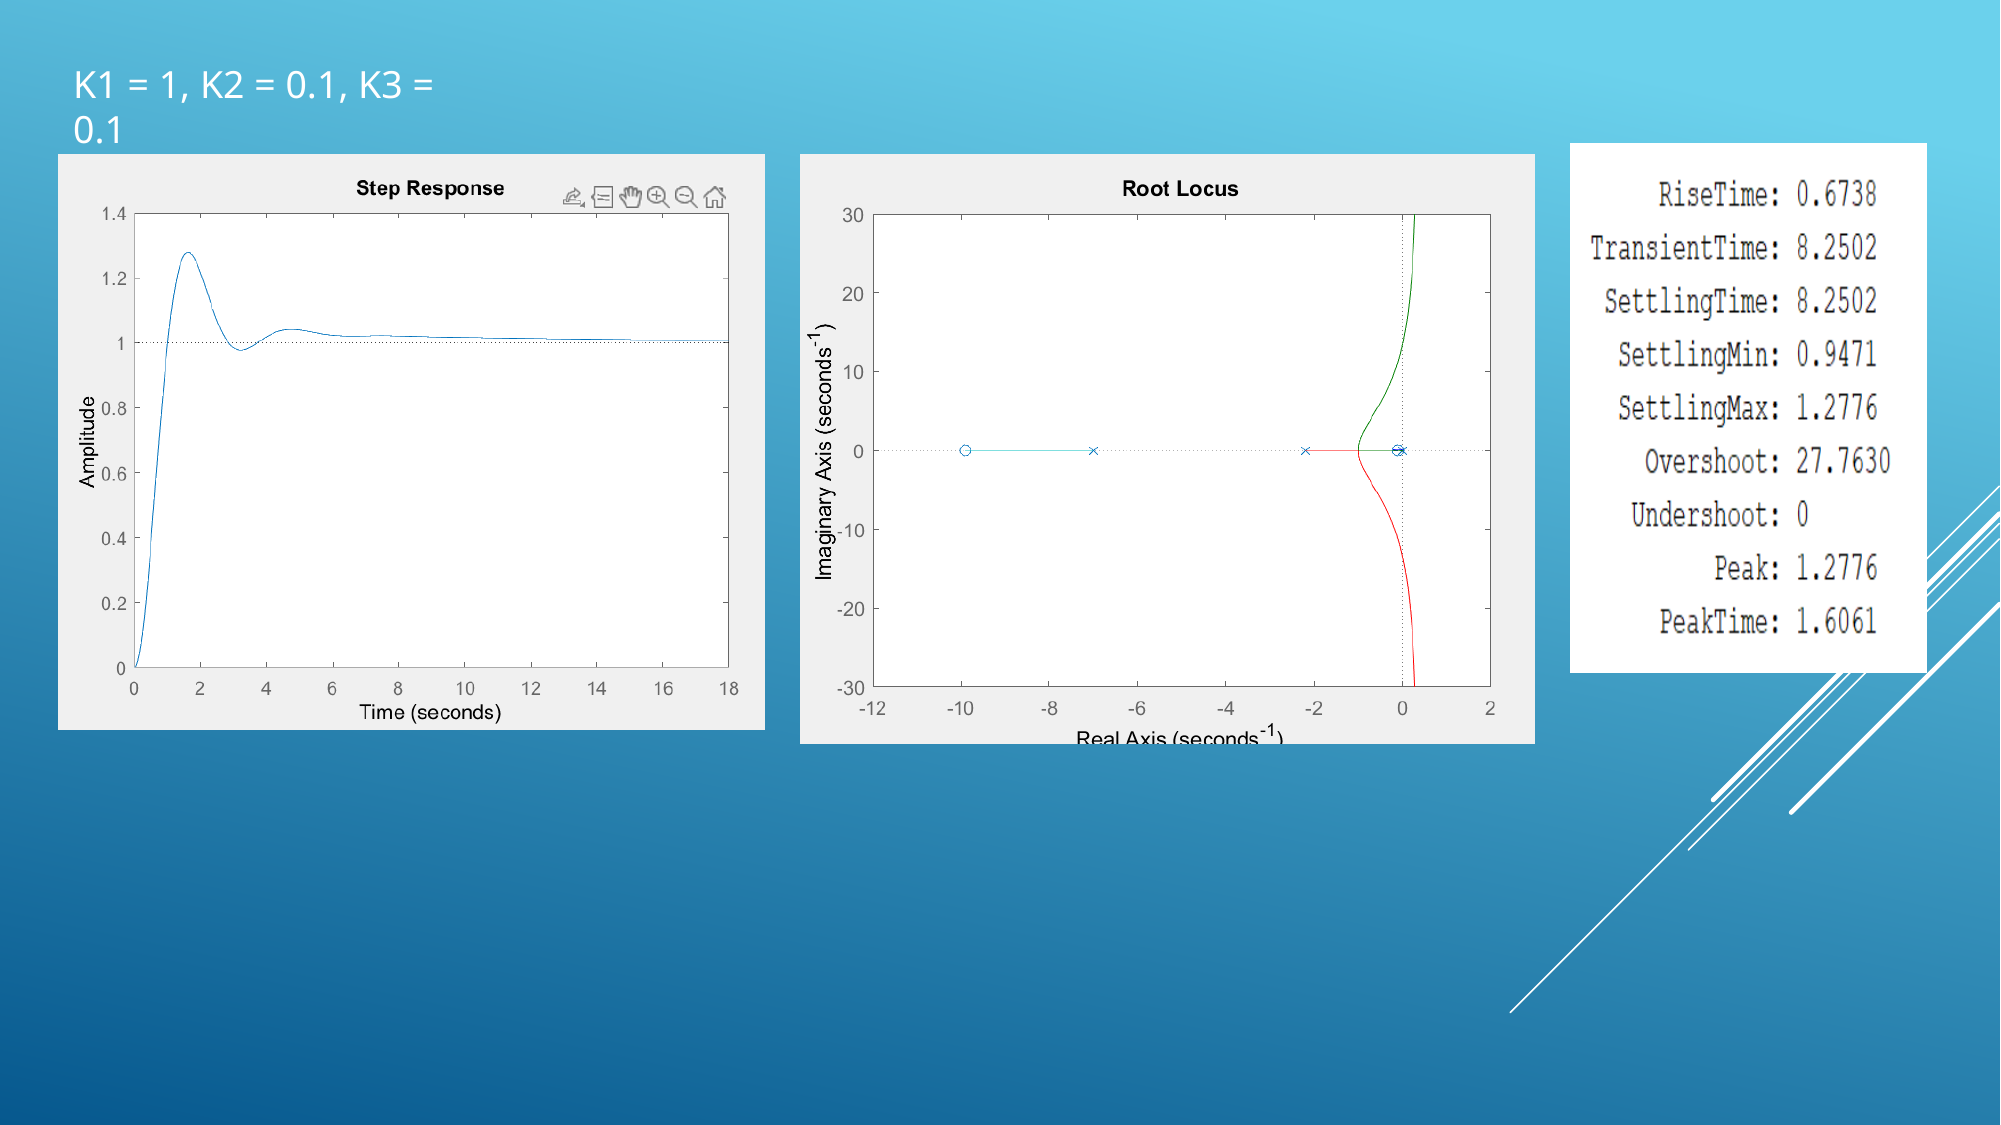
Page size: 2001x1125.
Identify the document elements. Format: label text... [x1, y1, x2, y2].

text_box K1 = 1, K2 = 0.1, K3 = 0.1 [58, 53, 512, 154]
picture [800, 154, 1535, 744]
picture [1570, 143, 1927, 673]
picture [58, 154, 765, 730]
